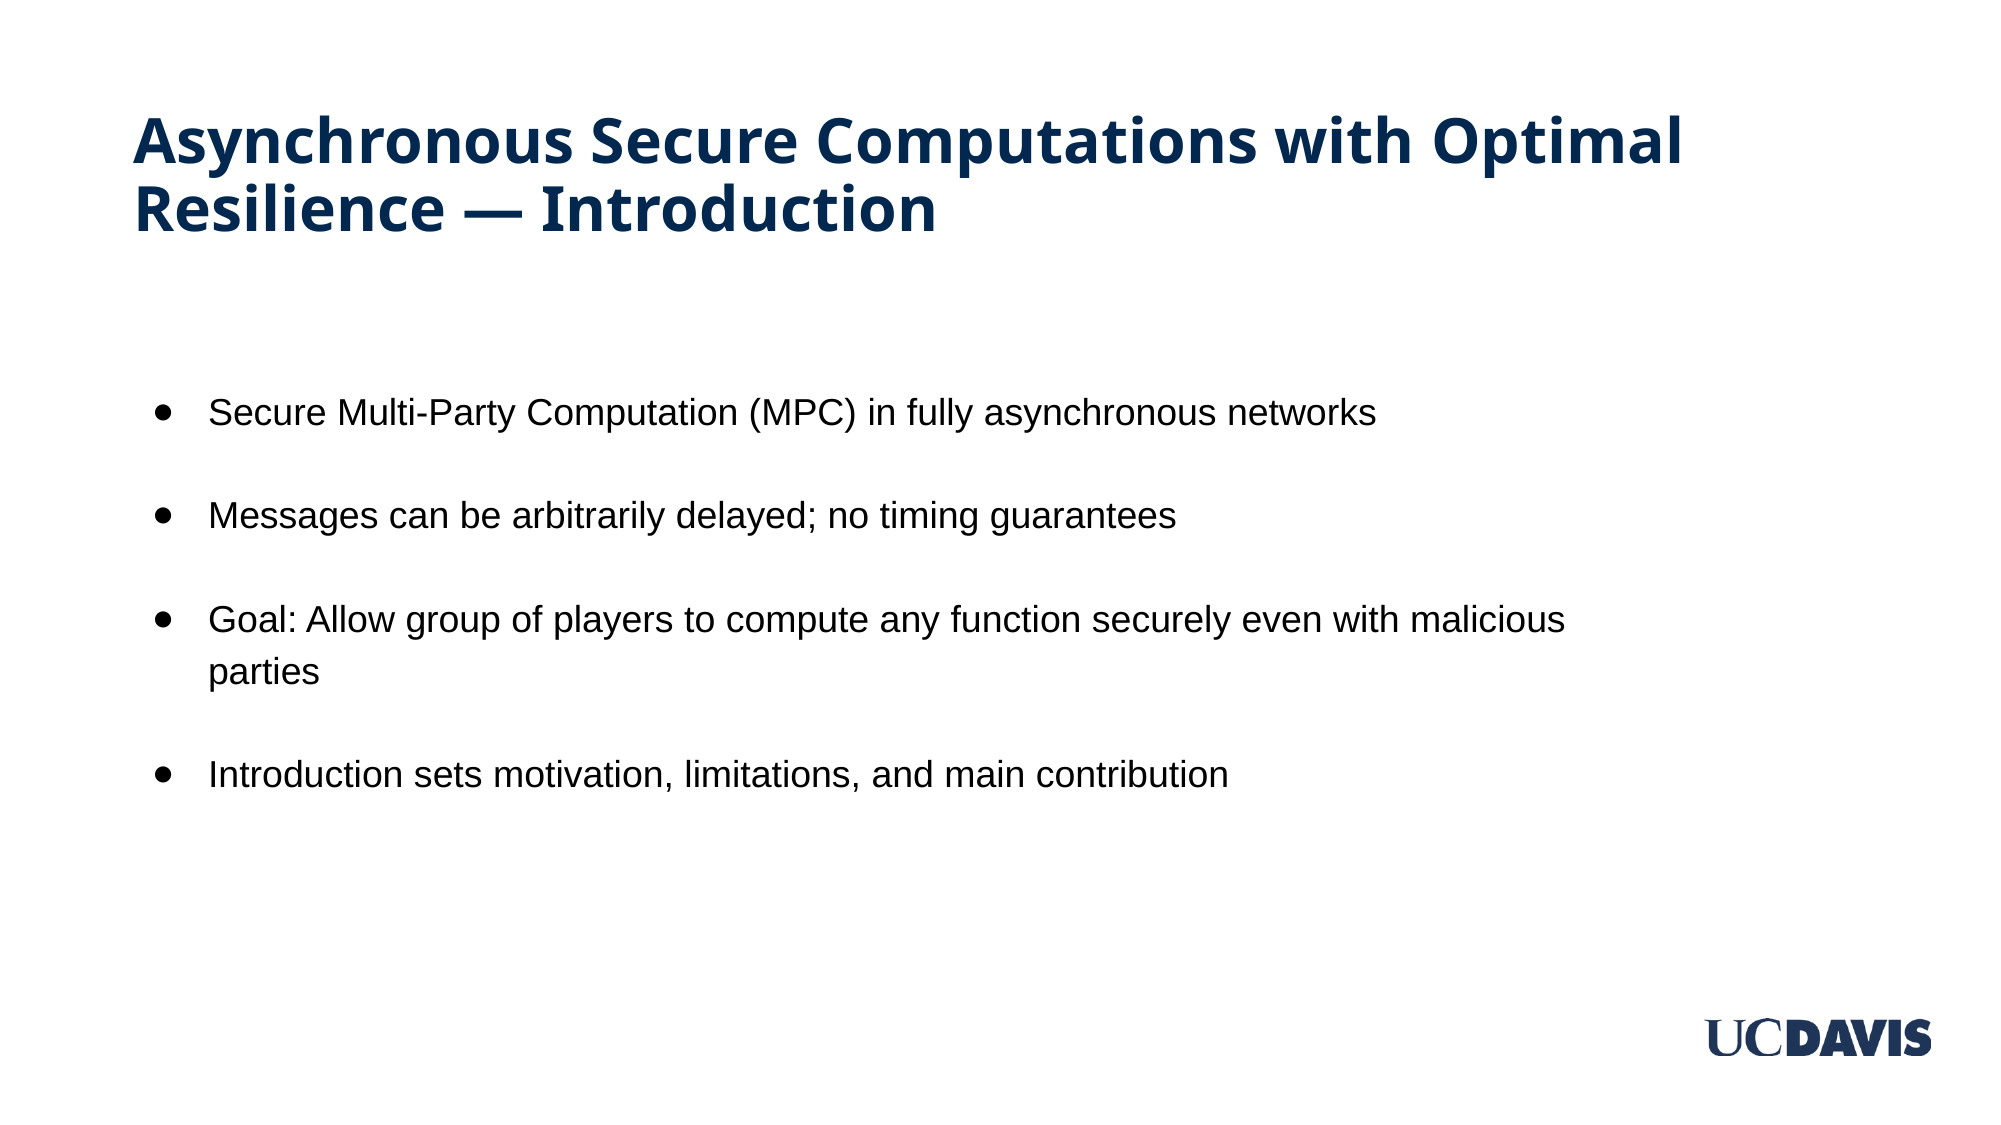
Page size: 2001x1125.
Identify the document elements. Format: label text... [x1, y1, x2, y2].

list Secure Multi-Party Computation (MPC) in fully asynchronous networks Messages can be arbitrarily delayed; no timing guarantees Goal: Allow group of players to compute any function securely even with malicious parties Introduction sets motivation, limitations, and main contribution [118, 303, 1621, 1018]
picture [1704, 1018, 1931, 1056]
title Asynchronous Secure Computations with Optimal Resilience — Introduction [118, 58, 1750, 253]
